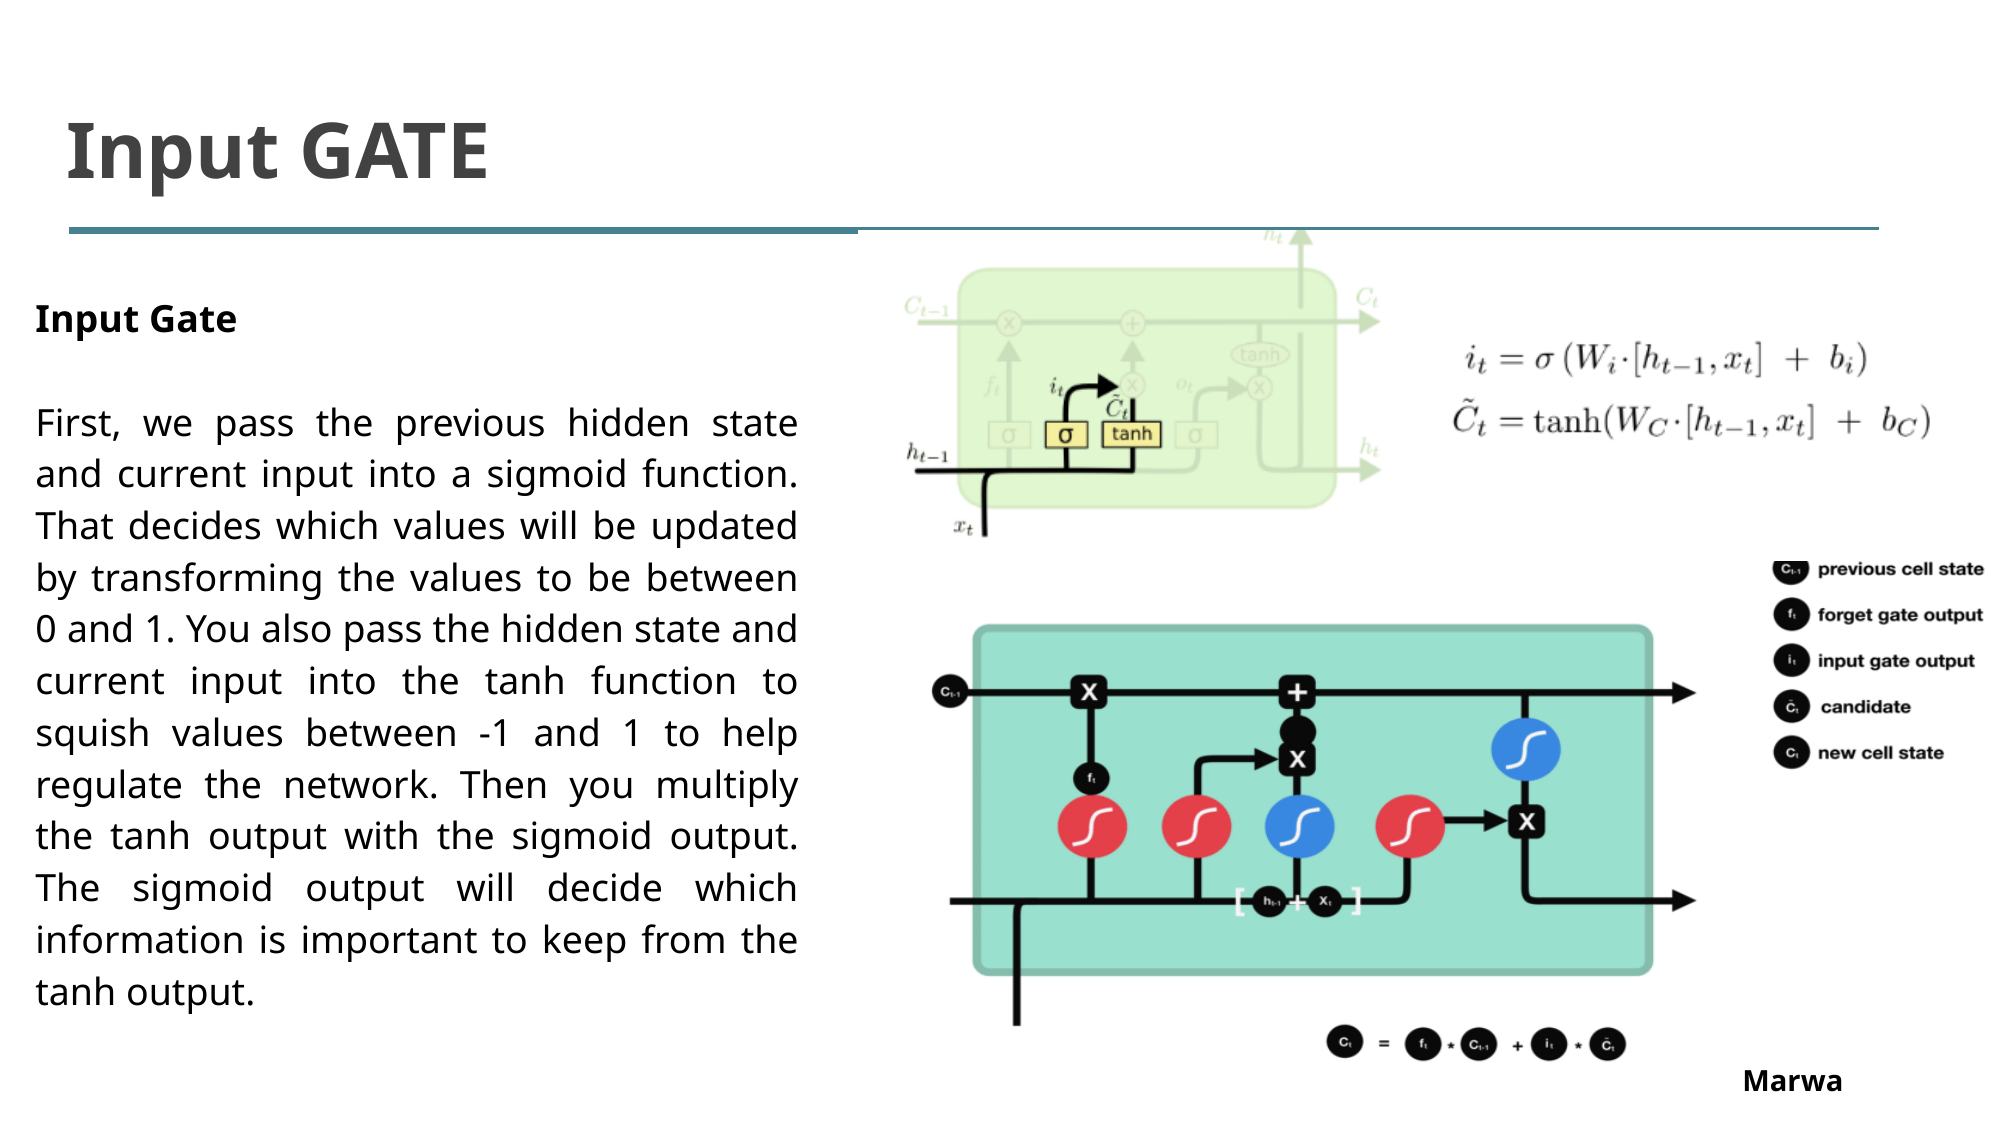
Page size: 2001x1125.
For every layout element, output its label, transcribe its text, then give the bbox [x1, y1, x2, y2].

text_box Input Gate First, we pass the previous hidden state and current input into a sigmoid function. That decides which values will be updated by transforming the values to be between 0 and 1. You also pass the hidden state and current input into the tanh function to squish values between -1 and 1 to help regulate the network. Then you multiply the tanh output with the sigmoid output. The sigmoid output will decide which information is important to keep from the tanh output. [20, 287, 815, 1029]
picture [858, 230, 2000, 1089]
title Input GATE [51, 49, 1920, 258]
